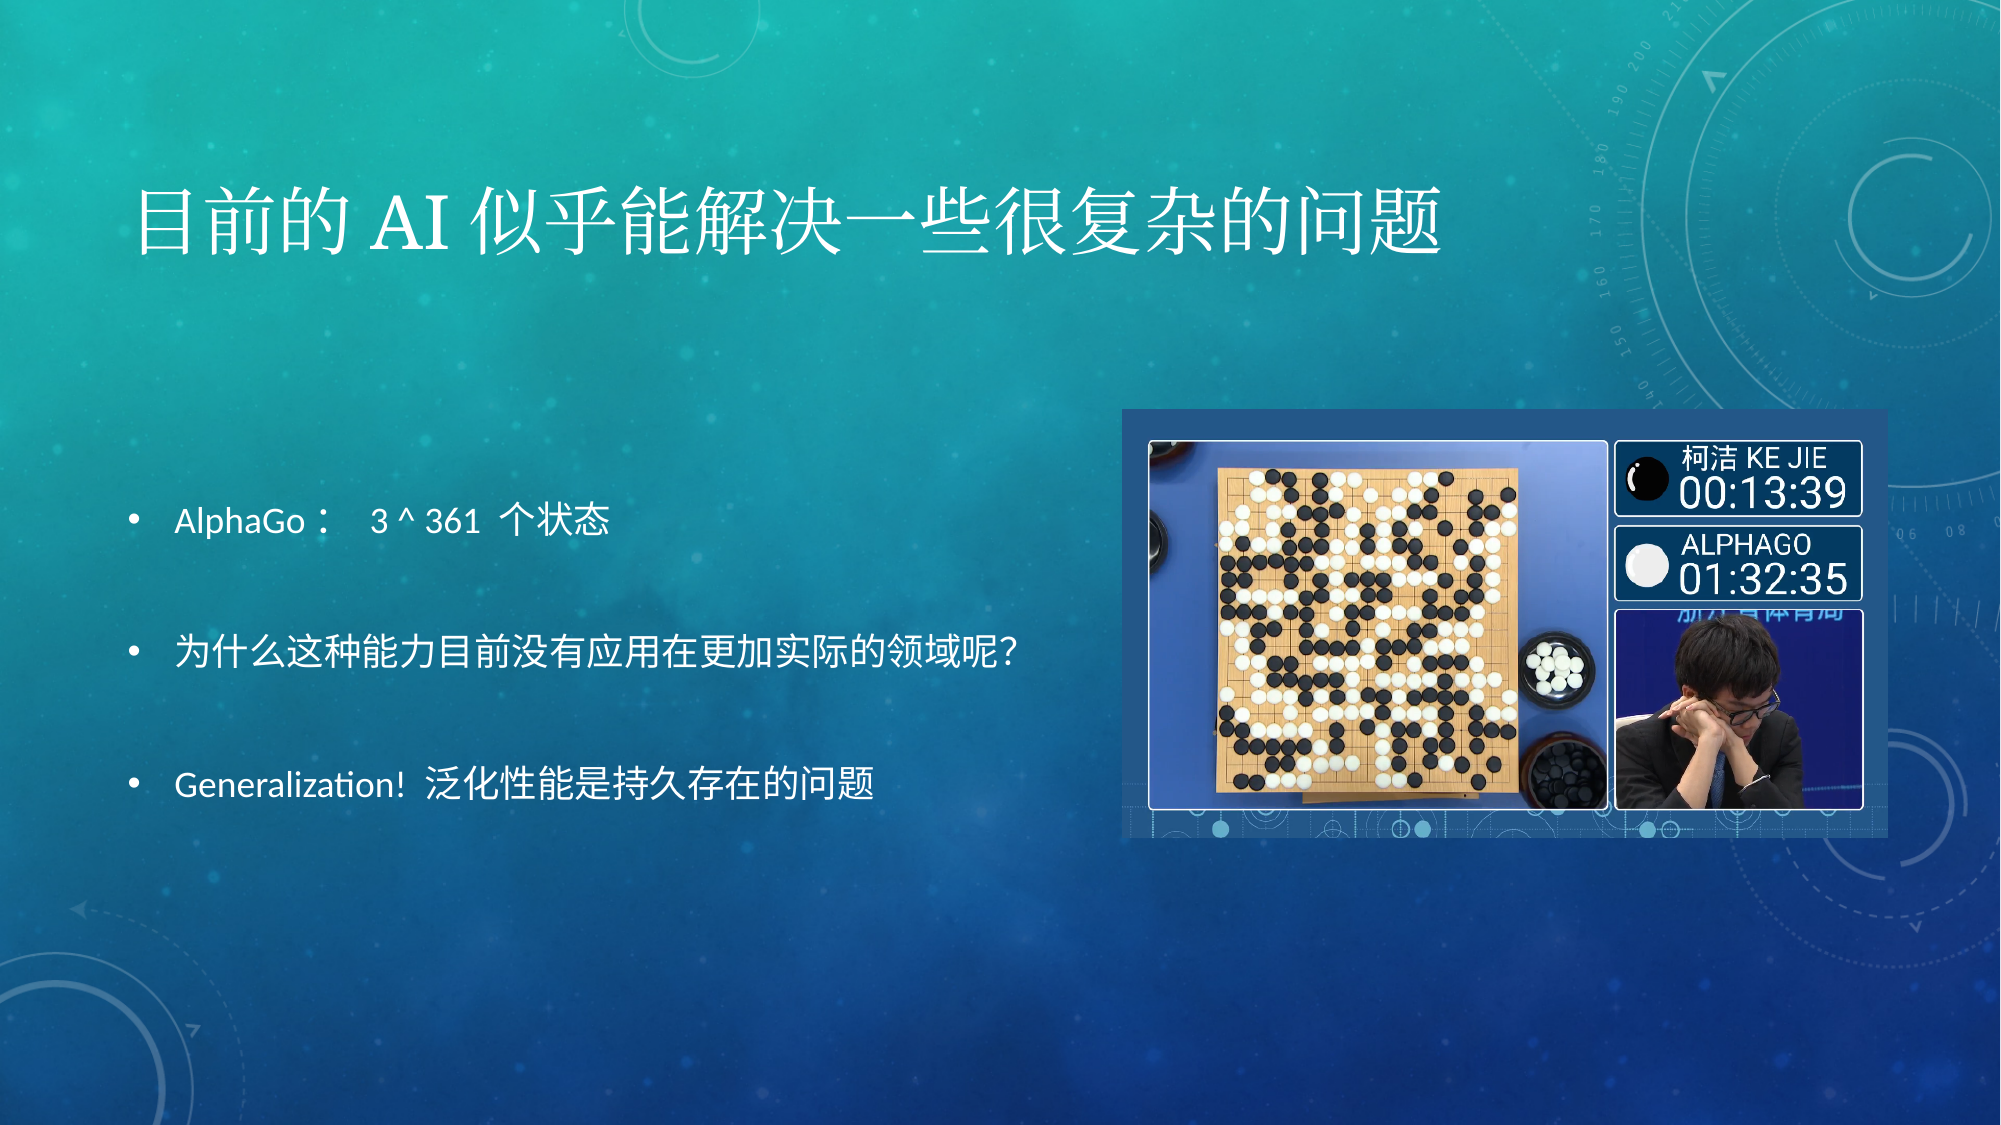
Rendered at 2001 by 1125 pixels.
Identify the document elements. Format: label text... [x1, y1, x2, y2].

picture [0, 0, 2001, 1125]
title 目前的AI似乎能解决一些很复杂的问题 [112, 99, 1775, 339]
list AlphaGo： 3 ^ 361 个状态 为什么这种能力目前没有应用在更加实际的领域呢？ Generalization! 泛化性能是持久存在的问题 [112, 351, 1775, 950]
